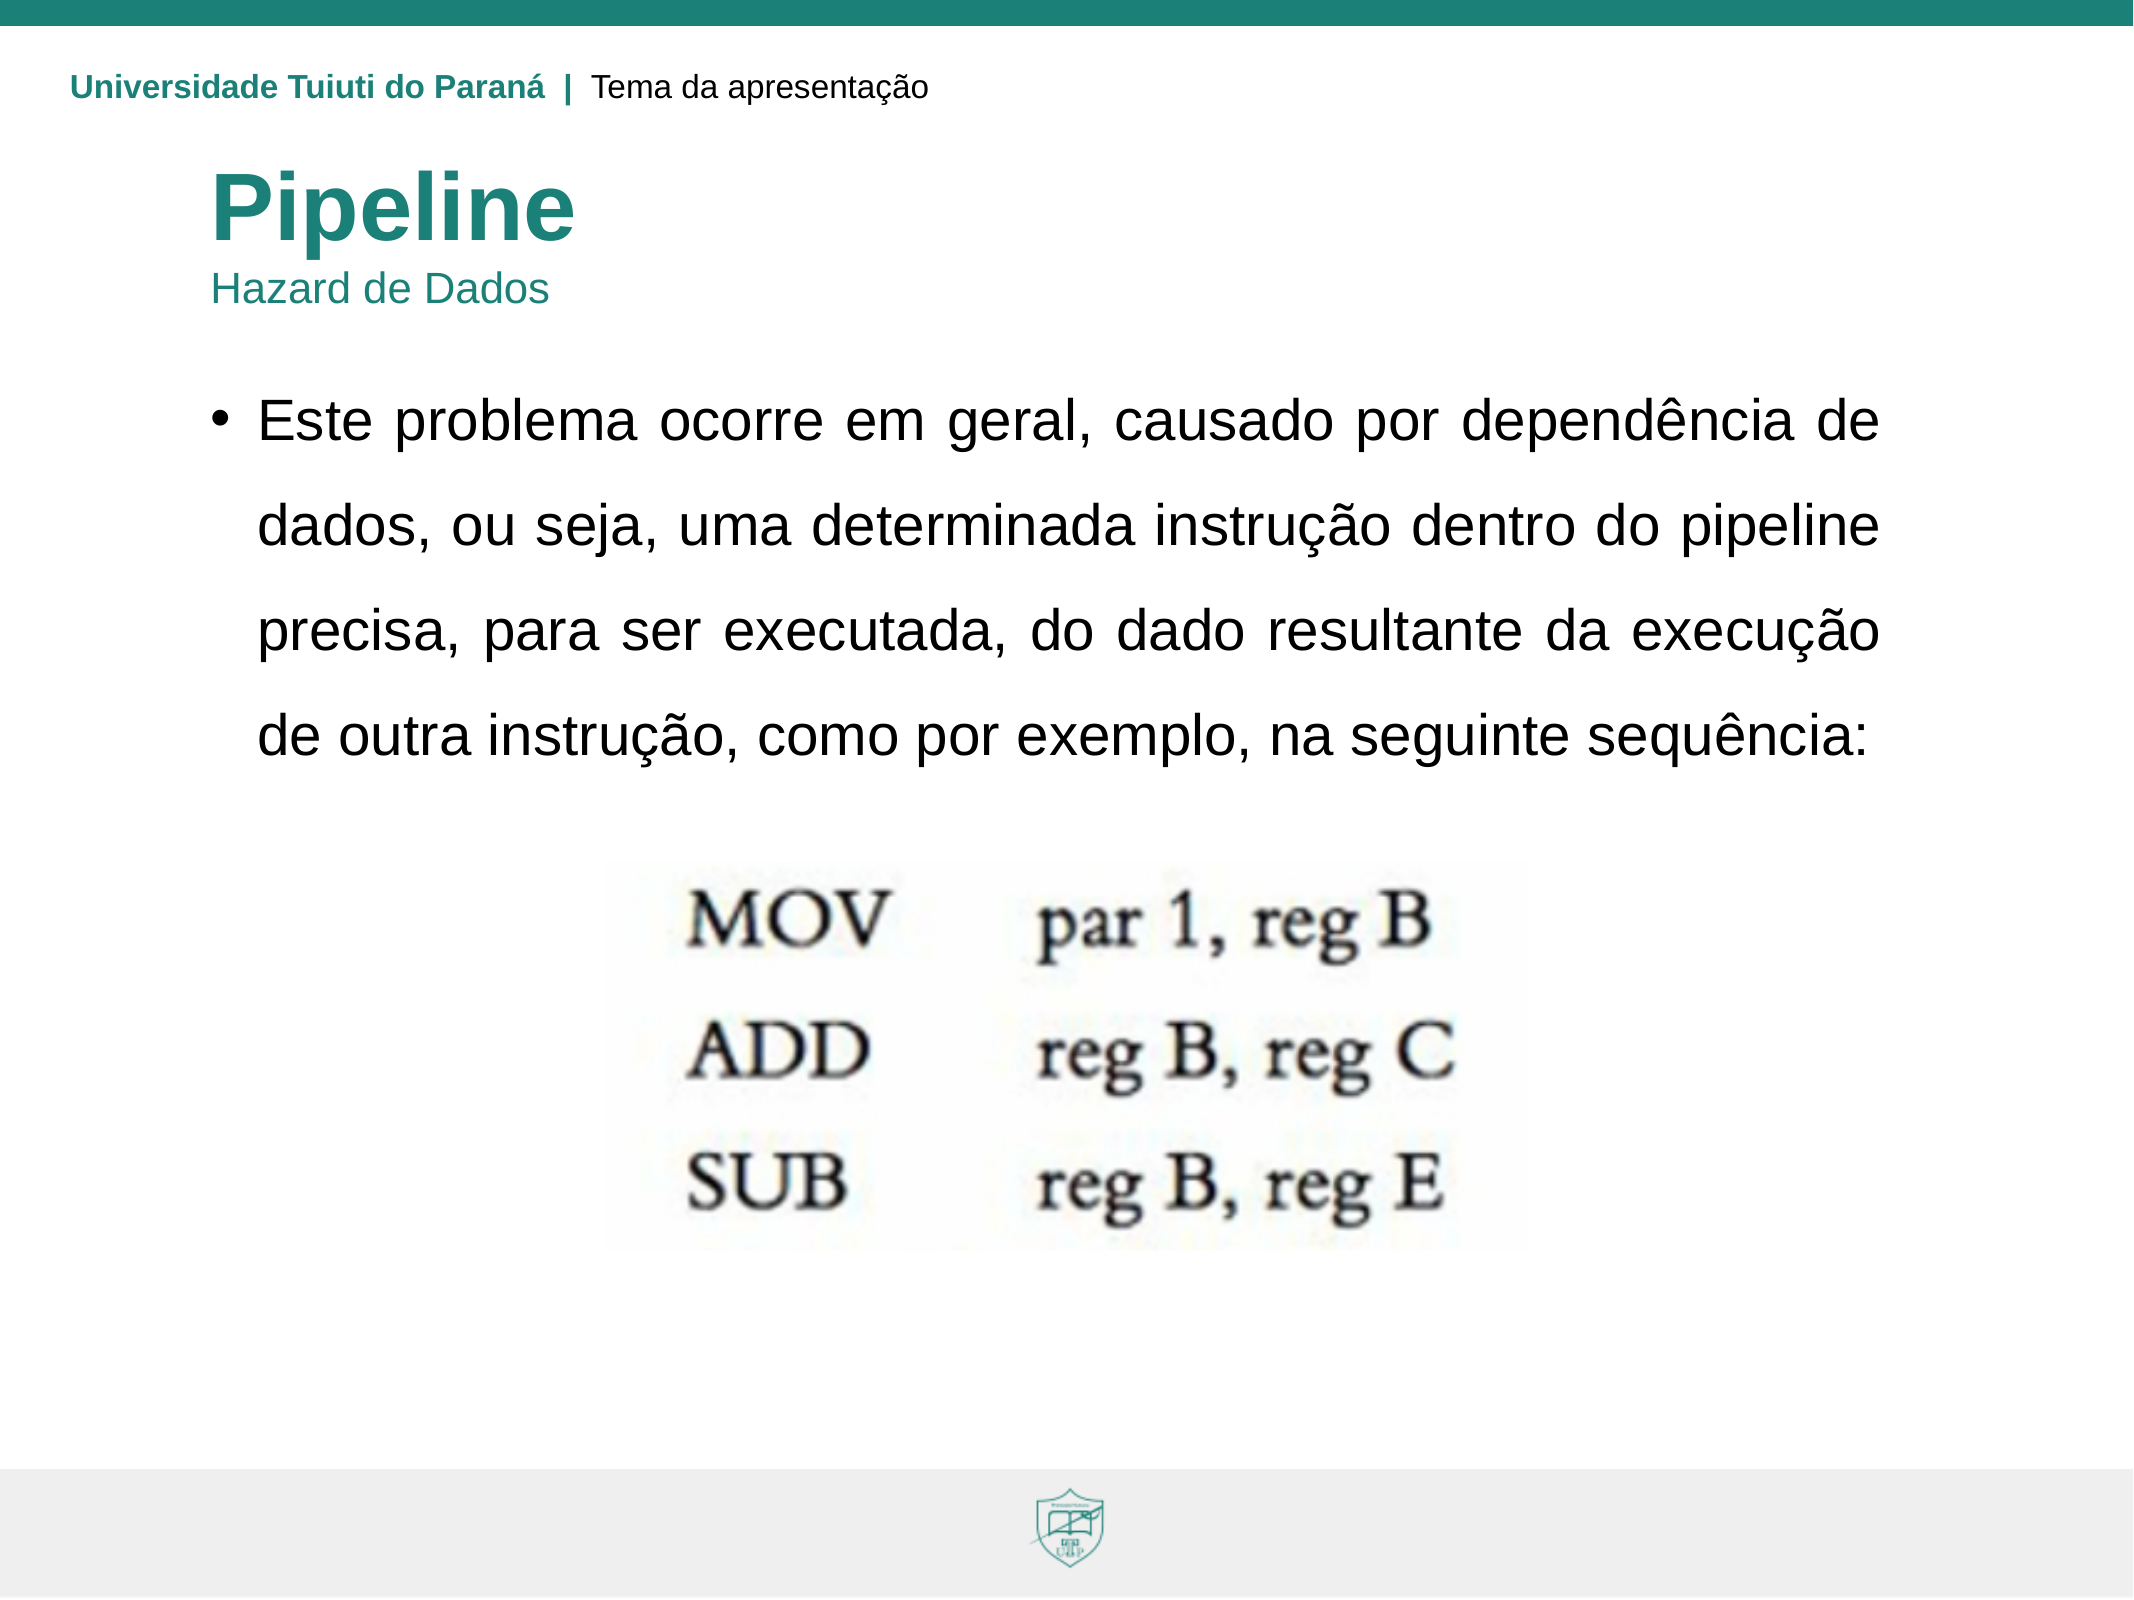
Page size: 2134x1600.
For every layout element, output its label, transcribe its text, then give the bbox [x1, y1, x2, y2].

text_box Pipeline Hazard de Dados Este problema ocorre em geral, causado por dependência de dados, ou seja, uma determinada instrução dentro do pipeline precisa, para ser executada, do dado resultante da execução de outra instrução, como por exemplo, na seguinte sequência: [204, 138, 1890, 774]
picture [0, 0, 2134, 26]
picture [604, 862, 1529, 1251]
text_box Universidade Tuiuti do Paraná | Tema da apresentação [63, 59, 936, 112]
picture [0, 1469, 2134, 1598]
